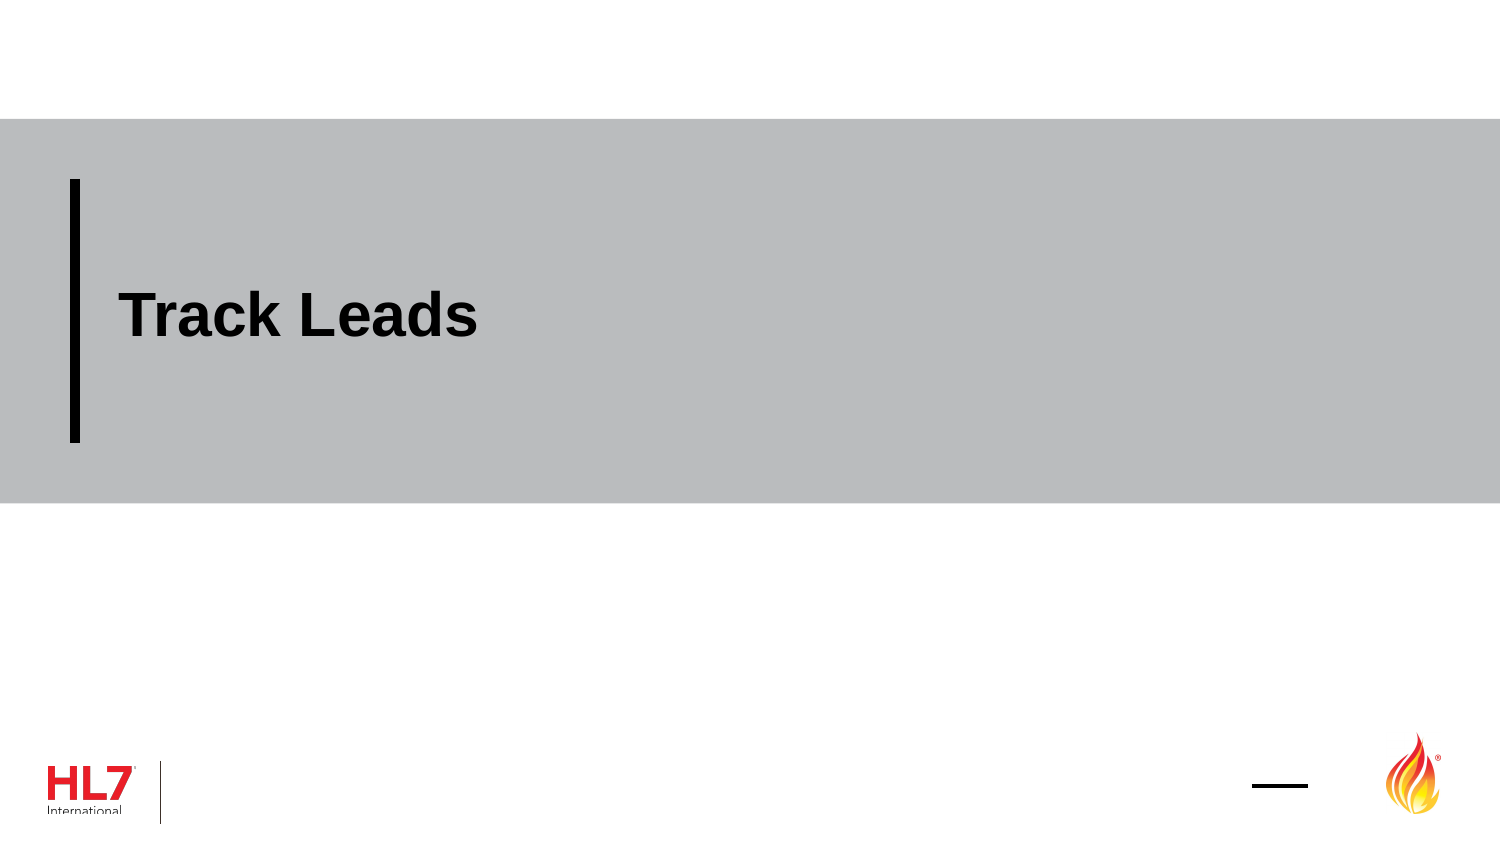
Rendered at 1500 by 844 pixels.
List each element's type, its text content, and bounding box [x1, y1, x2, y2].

picture [48, 766, 136, 814]
title Track Leads [118, 144, 1441, 478]
picture [1386, 732, 1441, 814]
